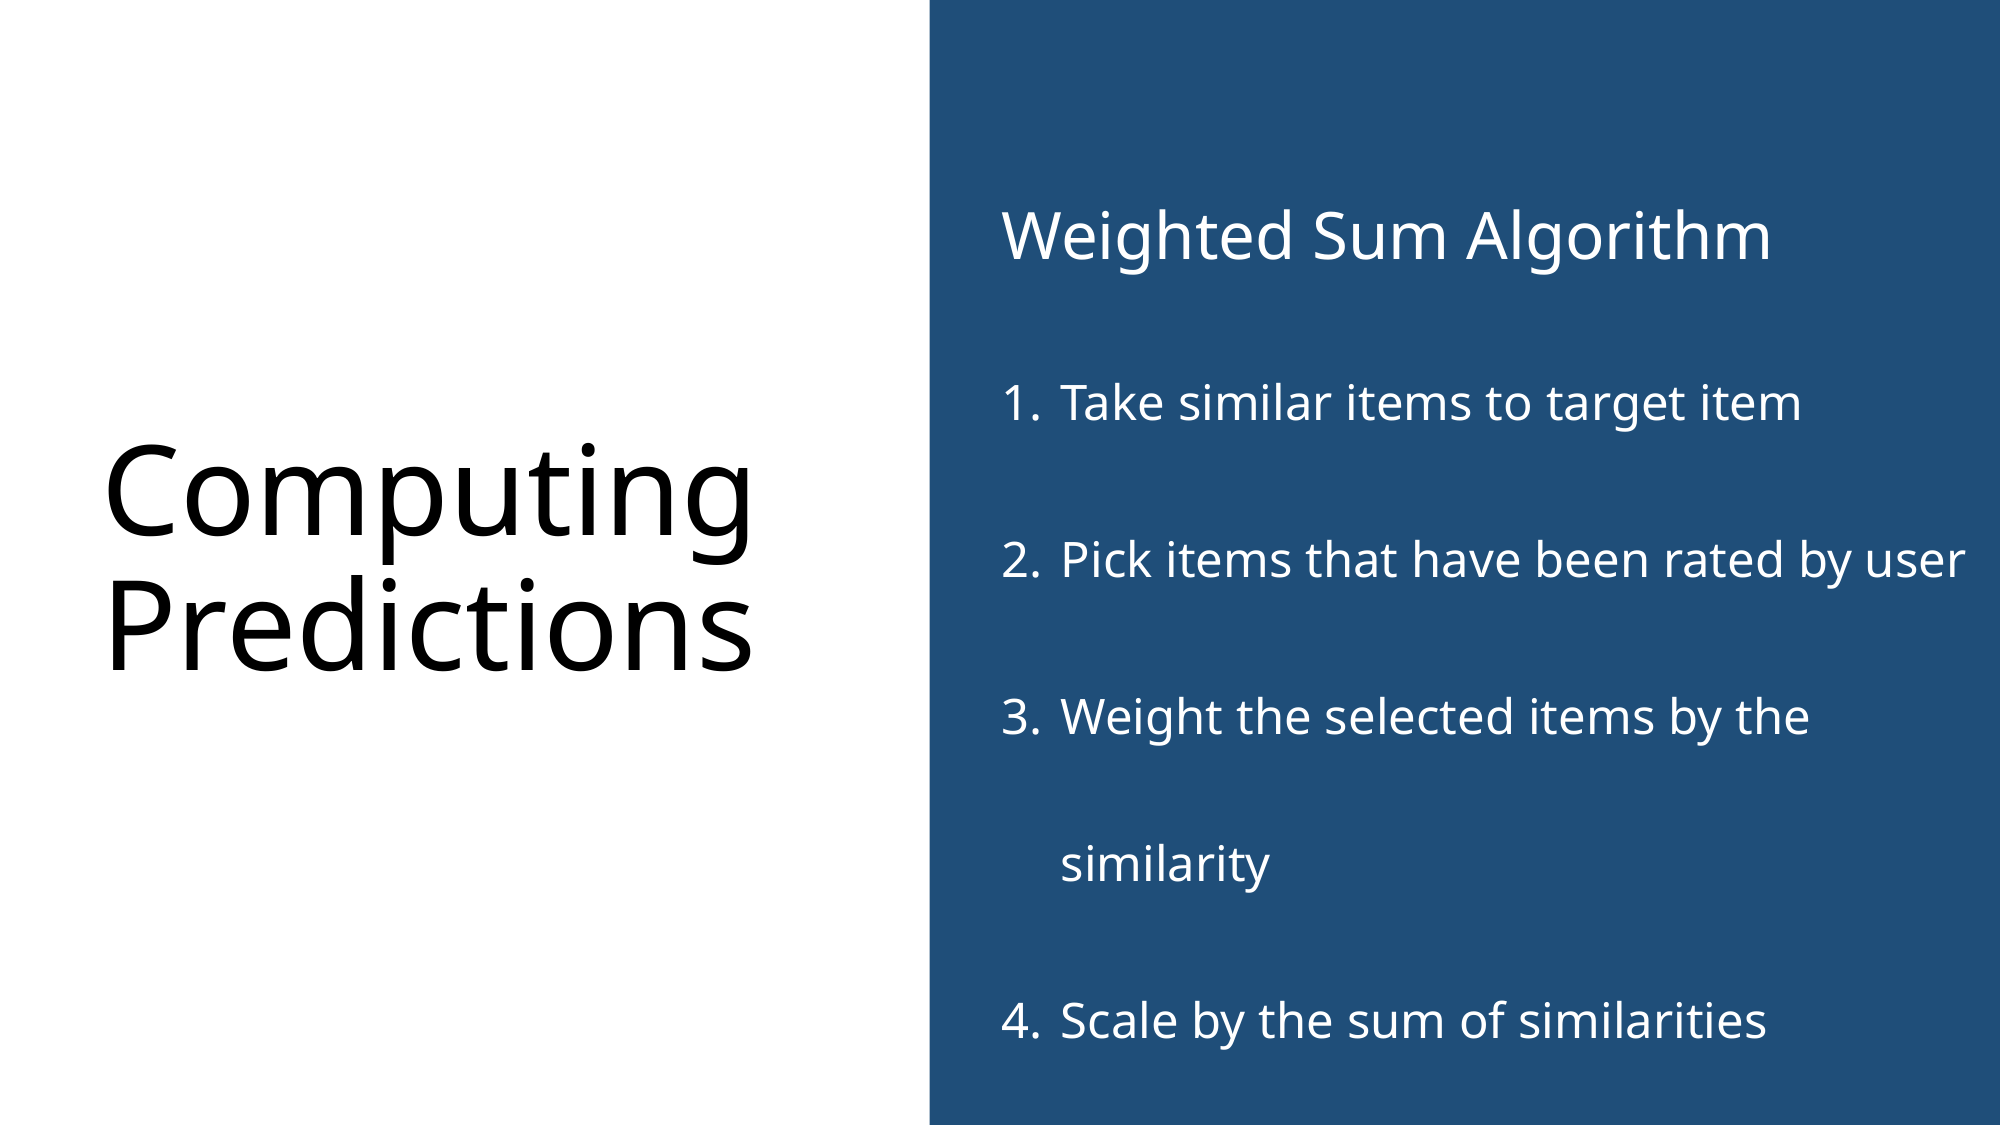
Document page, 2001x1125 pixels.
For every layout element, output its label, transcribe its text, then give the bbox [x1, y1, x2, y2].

list Weighted Sum Algorithm Take similar items to target item Pick items that have been rated by user Weight the selected items by the similarity Scale by the sum of similarities [930, 0, 2000, 1125]
title Computing Predictions [86, 0, 930, 1125]
